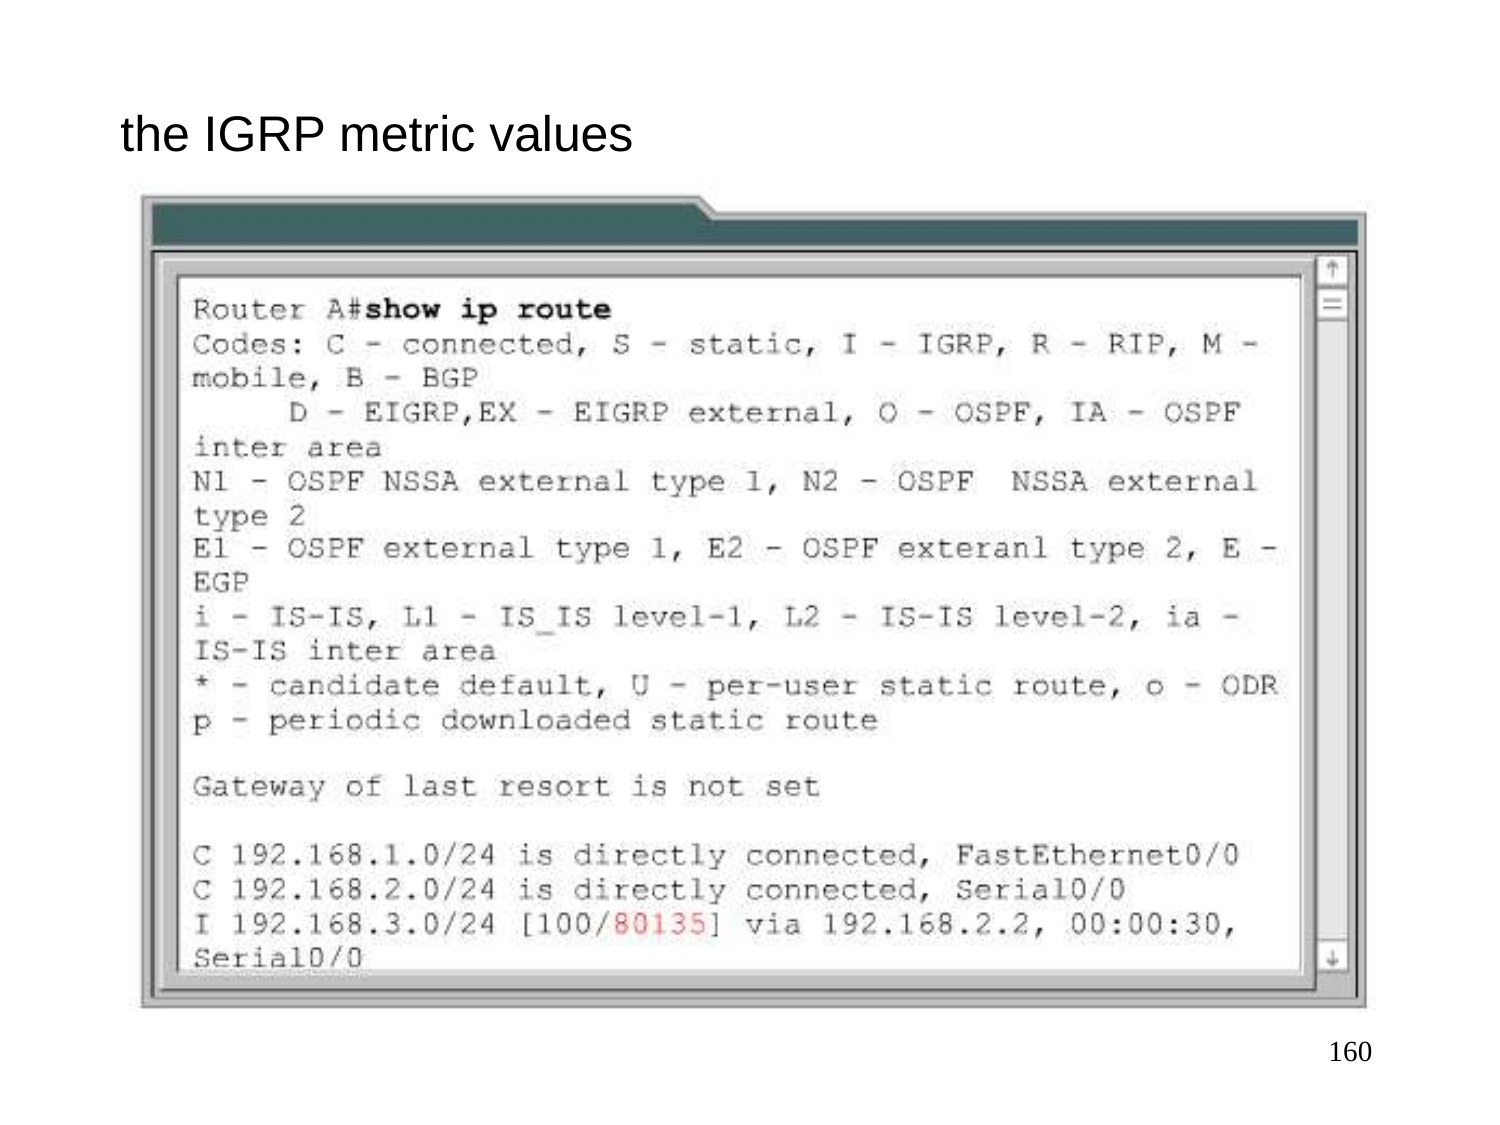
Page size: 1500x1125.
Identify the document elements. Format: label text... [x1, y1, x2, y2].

slide_number 160 [1074, 1024, 1388, 1101]
text_box the IGRP metric values [105, 94, 663, 170]
picture [112, 149, 1378, 1013]
